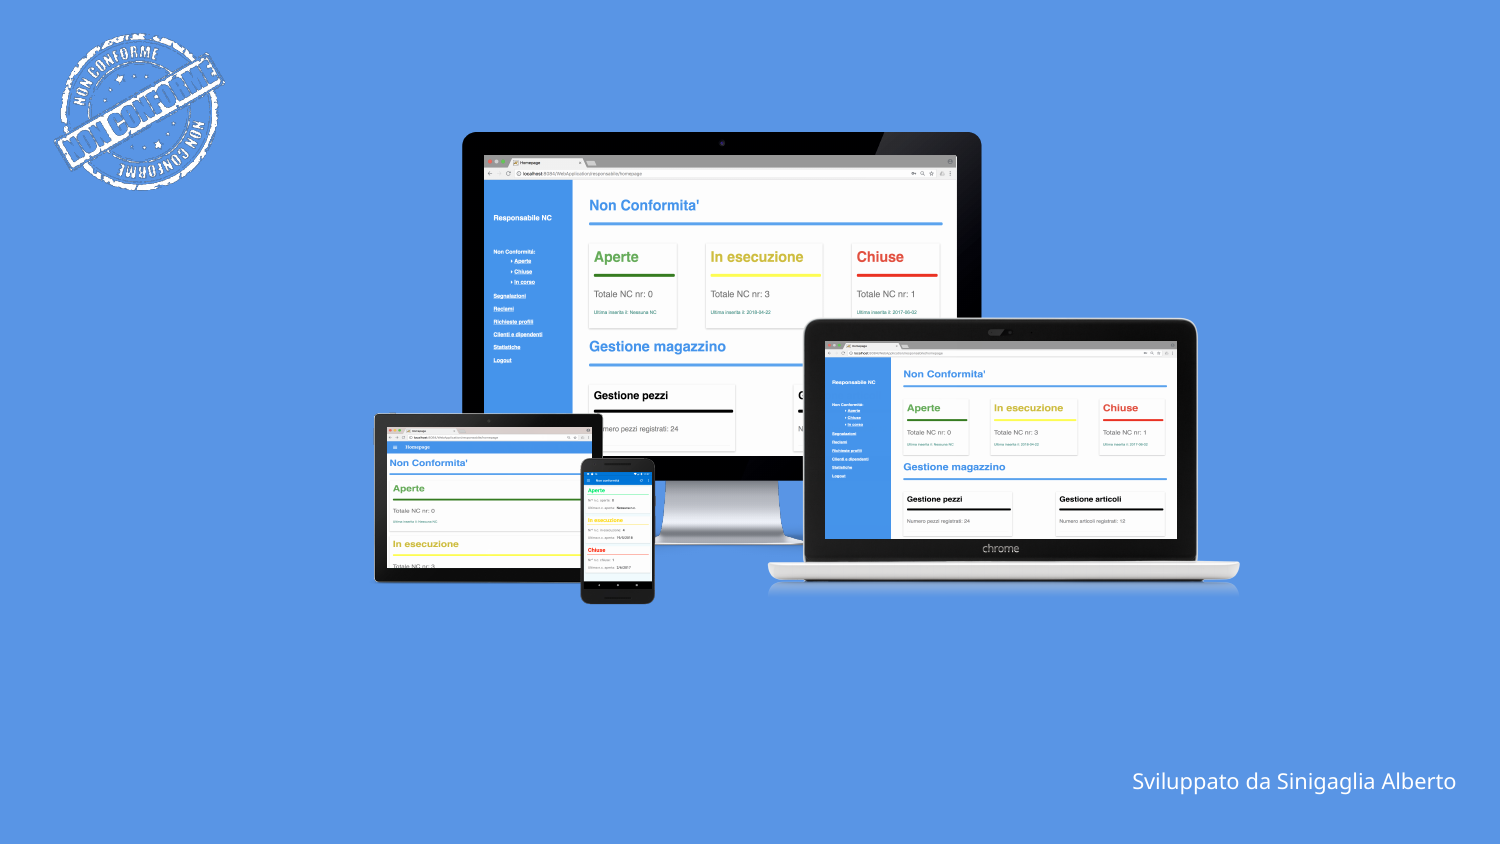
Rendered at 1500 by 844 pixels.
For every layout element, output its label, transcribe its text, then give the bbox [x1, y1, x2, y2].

picture [310, 62, 1240, 628]
text_box Sviluppato da Sinigaglia Alberto [1117, 759, 1472, 801]
picture [51, 25, 227, 195]
